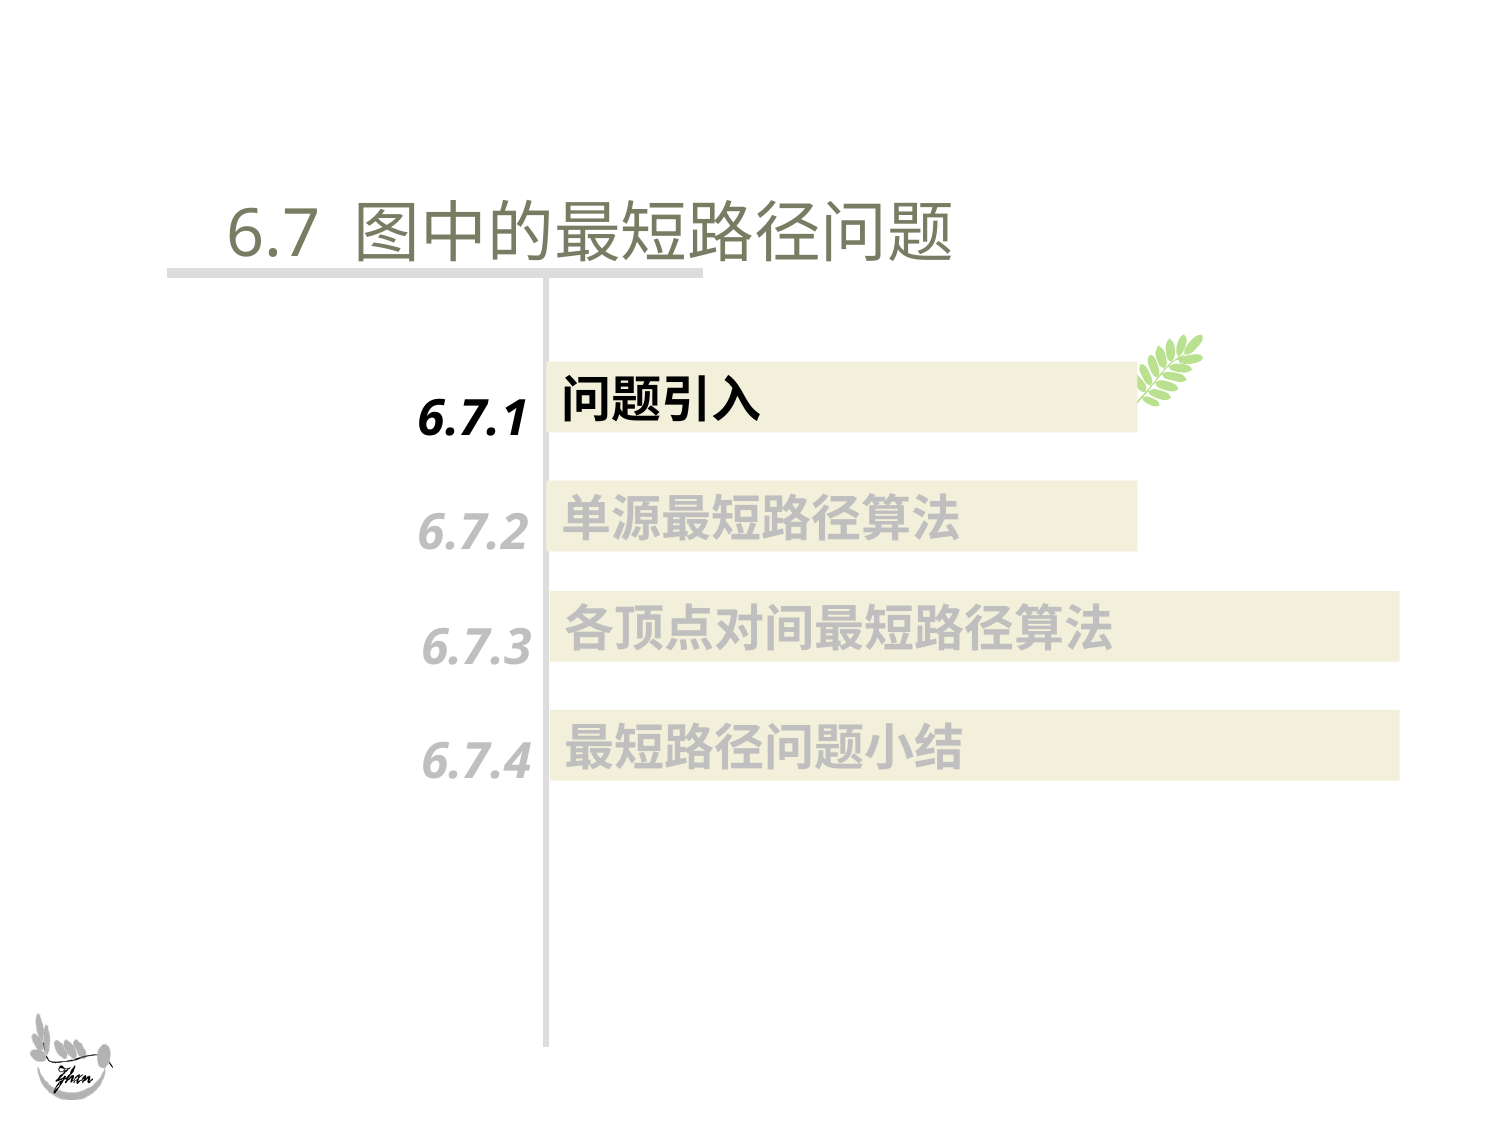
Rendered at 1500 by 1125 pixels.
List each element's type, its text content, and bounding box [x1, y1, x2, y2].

text_box 最短路径问题小结 [551, 709, 1400, 781]
text_box 6.7.3 [341, 595, 541, 682]
text_box 各顶点对间最短路径算法 [551, 590, 1400, 662]
text_box [1138, 334, 1204, 407]
text_box 单源最短路径算法 [551, 480, 1138, 552]
text_box 6.7.2 [338, 479, 541, 567]
text_box 6.7 图中的最短路径问题 [135, 181, 1046, 271]
text_box 6.7.4 [341, 708, 541, 796]
text_box 问题引入 [551, 361, 1138, 433]
text_box 6.7.1 [338, 366, 541, 453]
